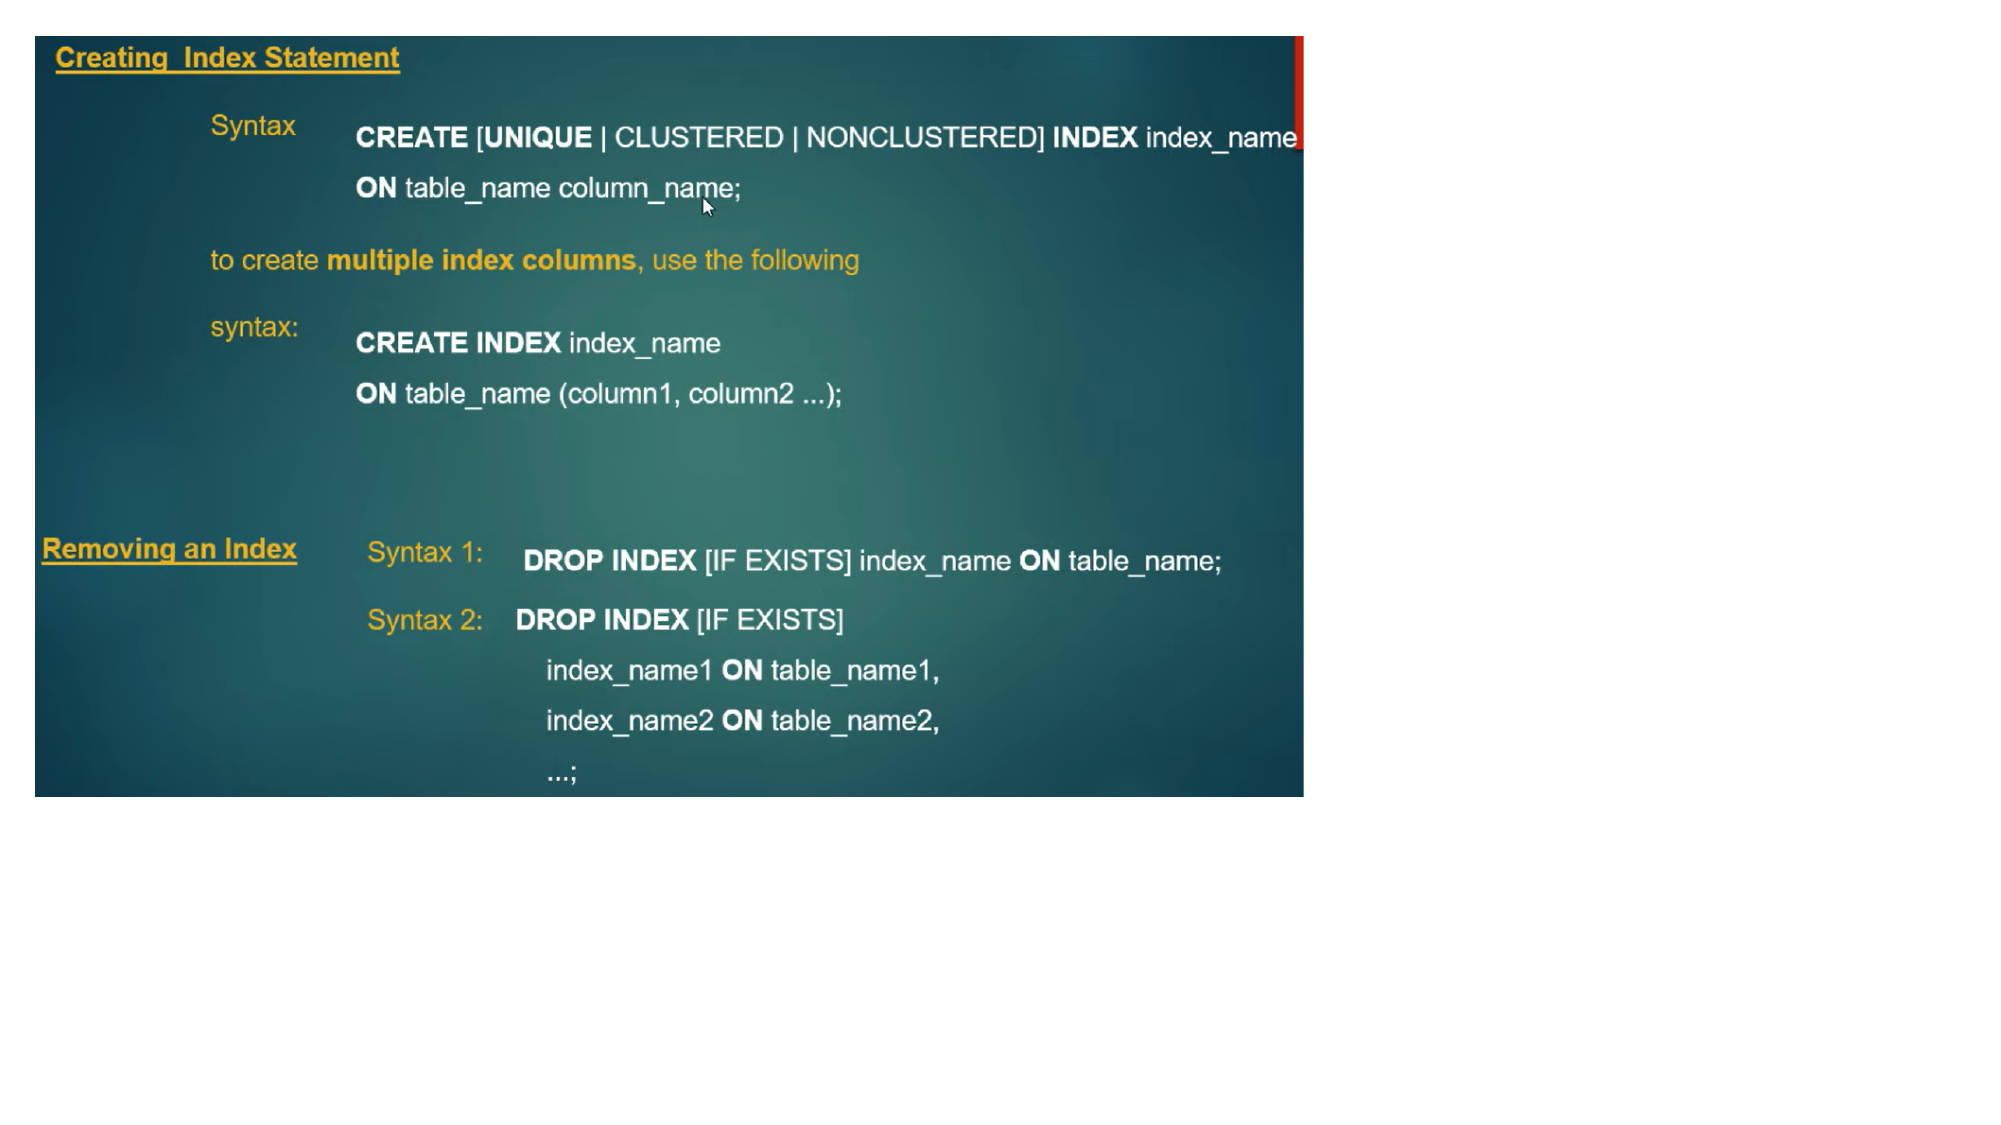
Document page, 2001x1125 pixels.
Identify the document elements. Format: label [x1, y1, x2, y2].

picture [34, 36, 1304, 797]
